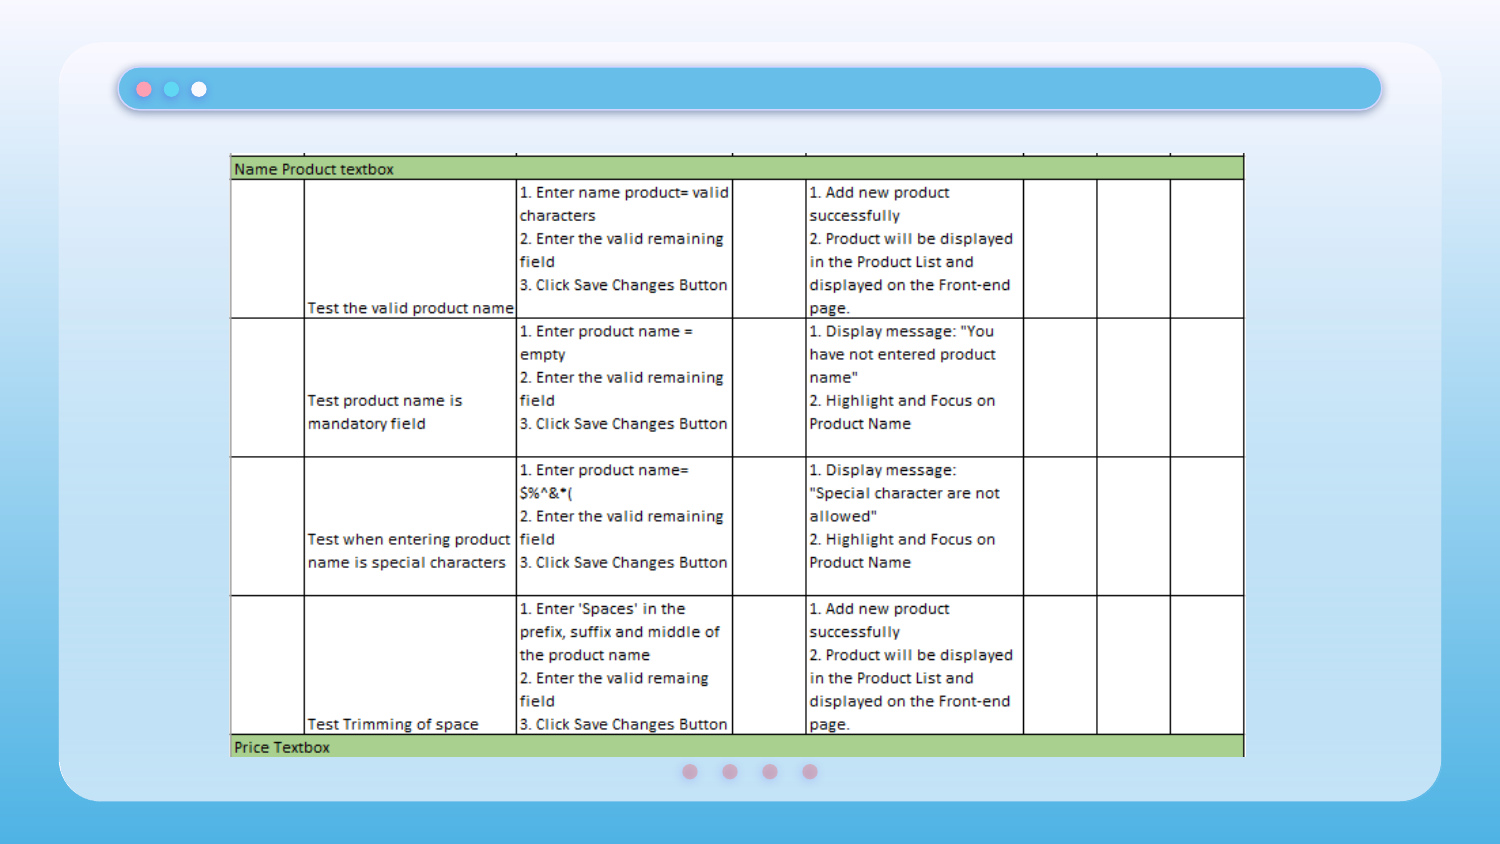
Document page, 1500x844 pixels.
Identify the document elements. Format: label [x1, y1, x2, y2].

picture [228, 153, 1246, 757]
